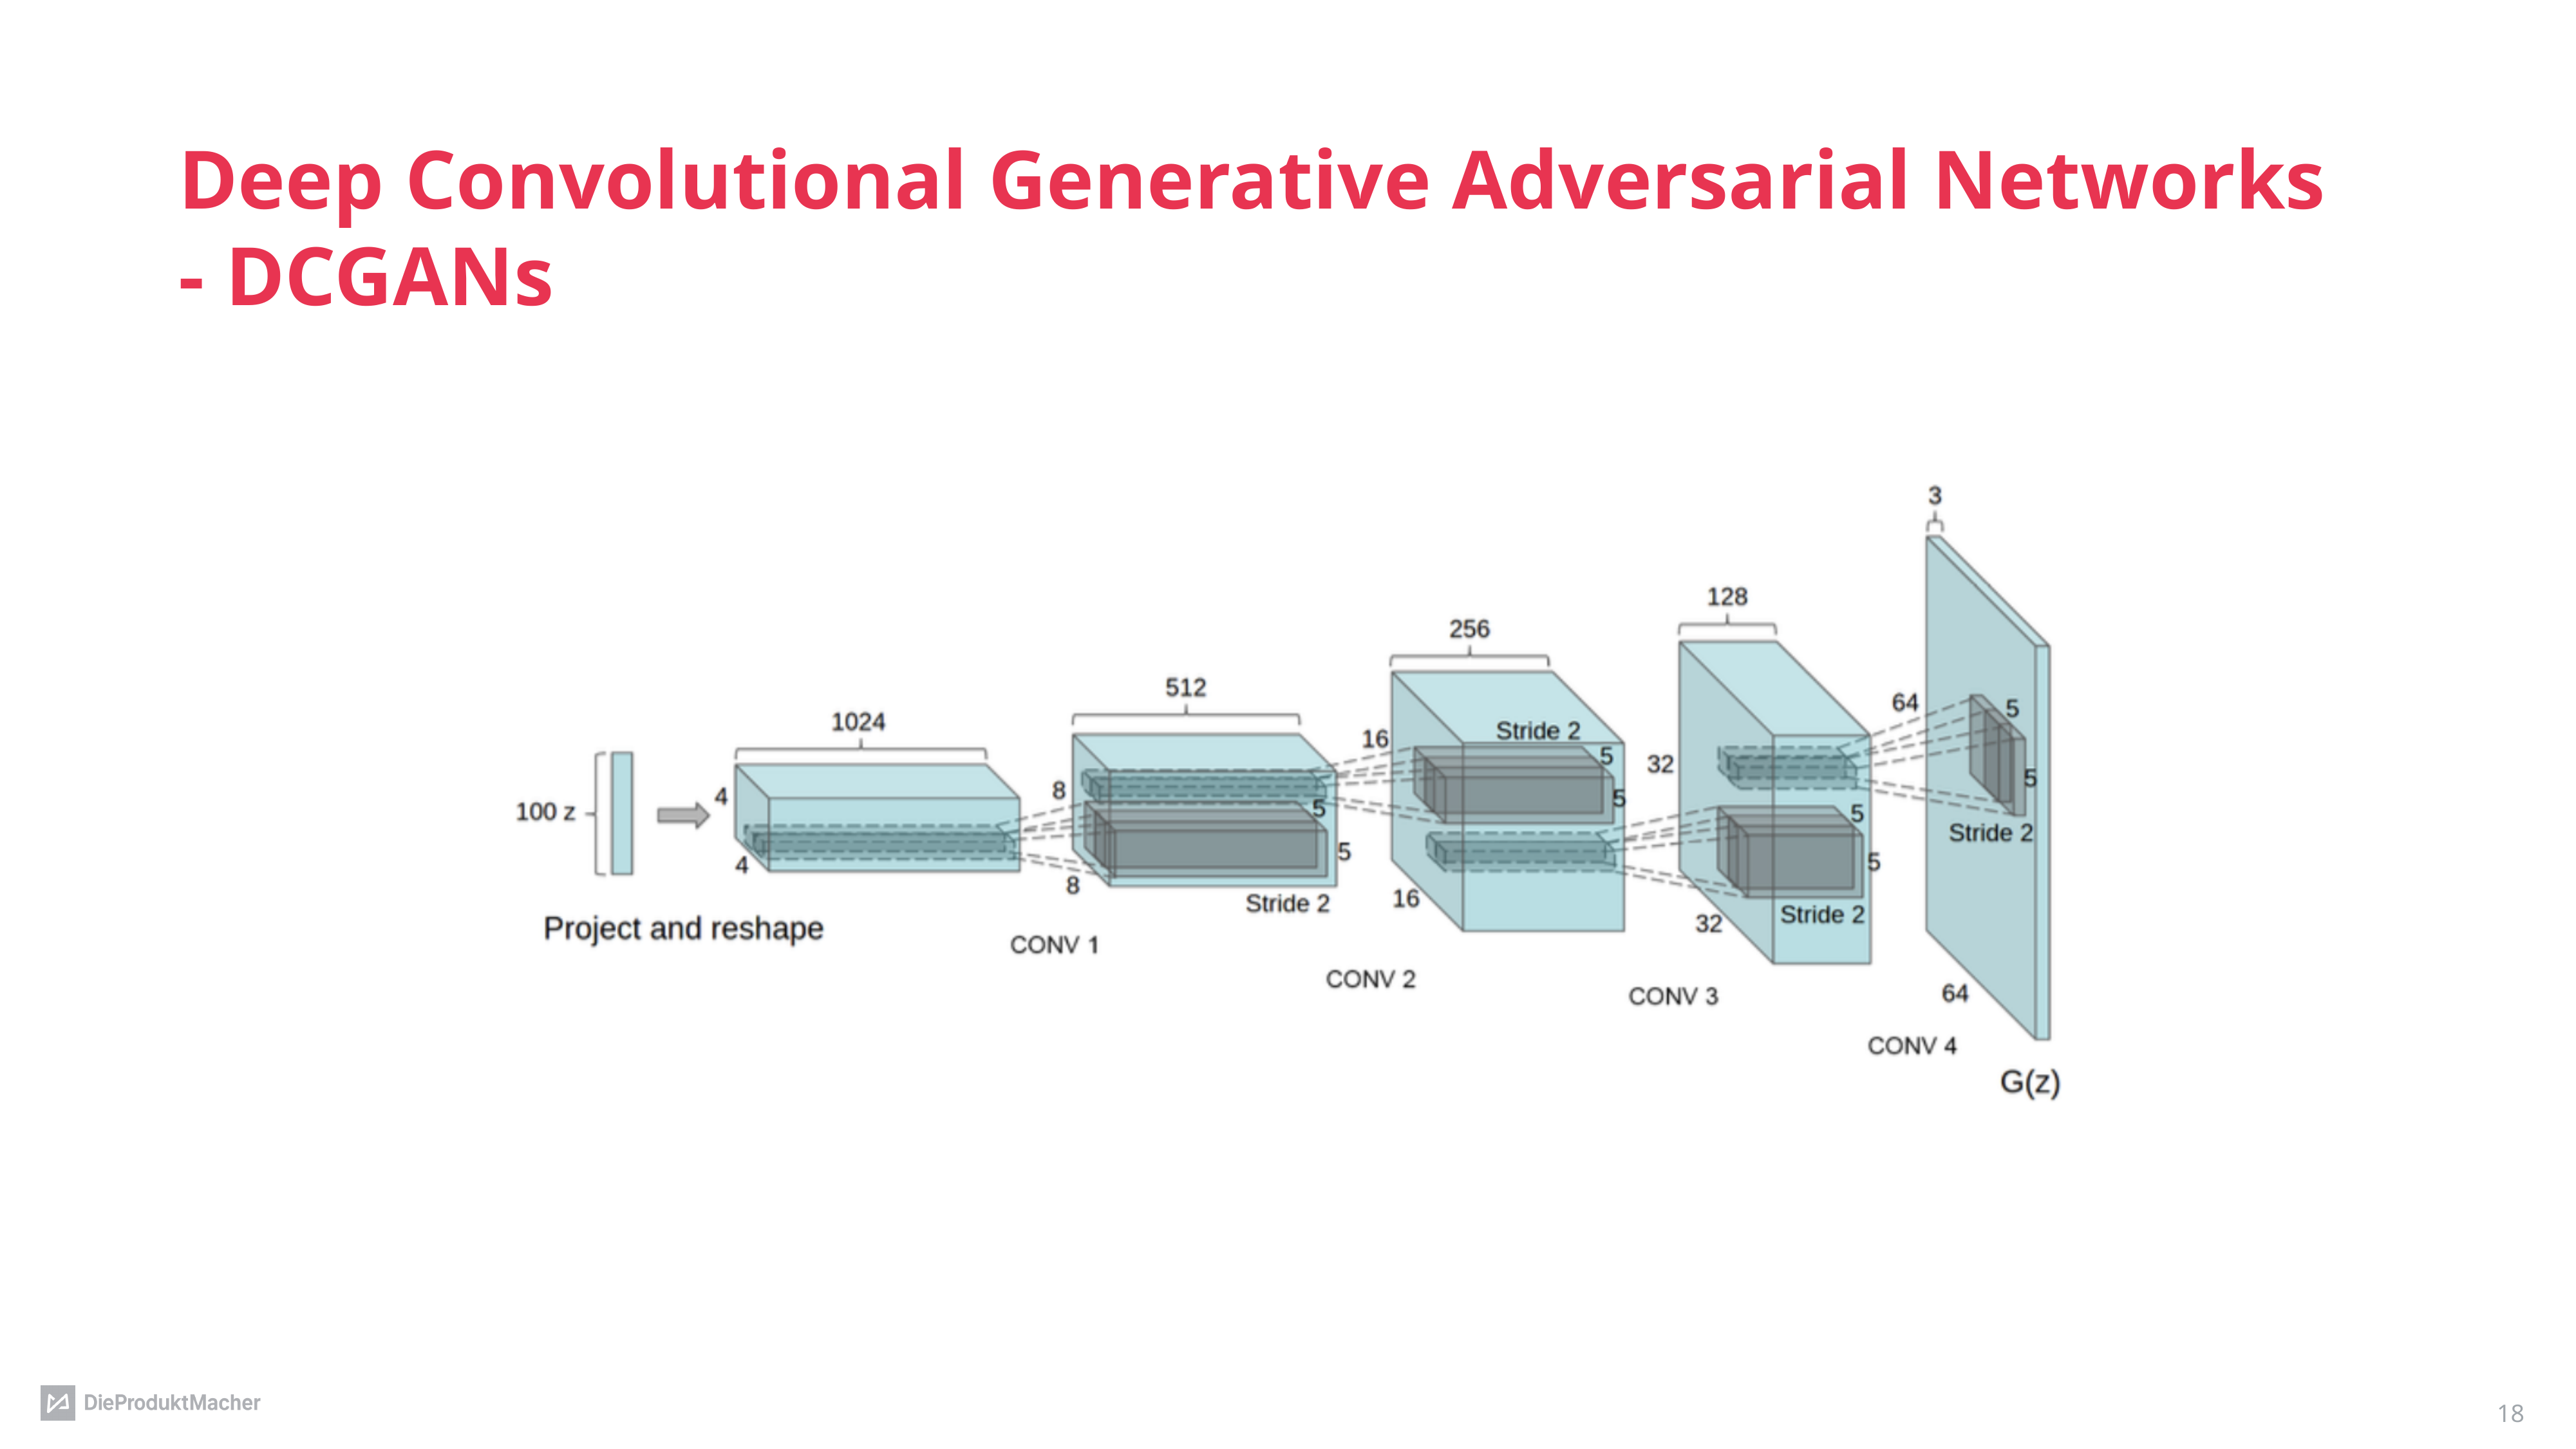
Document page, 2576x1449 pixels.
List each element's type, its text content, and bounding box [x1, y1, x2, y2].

picture [478, 359, 2097, 1166]
title Deep Convolutional Generative Adversarial Networks - DCGANs [169, 123, 2352, 276]
